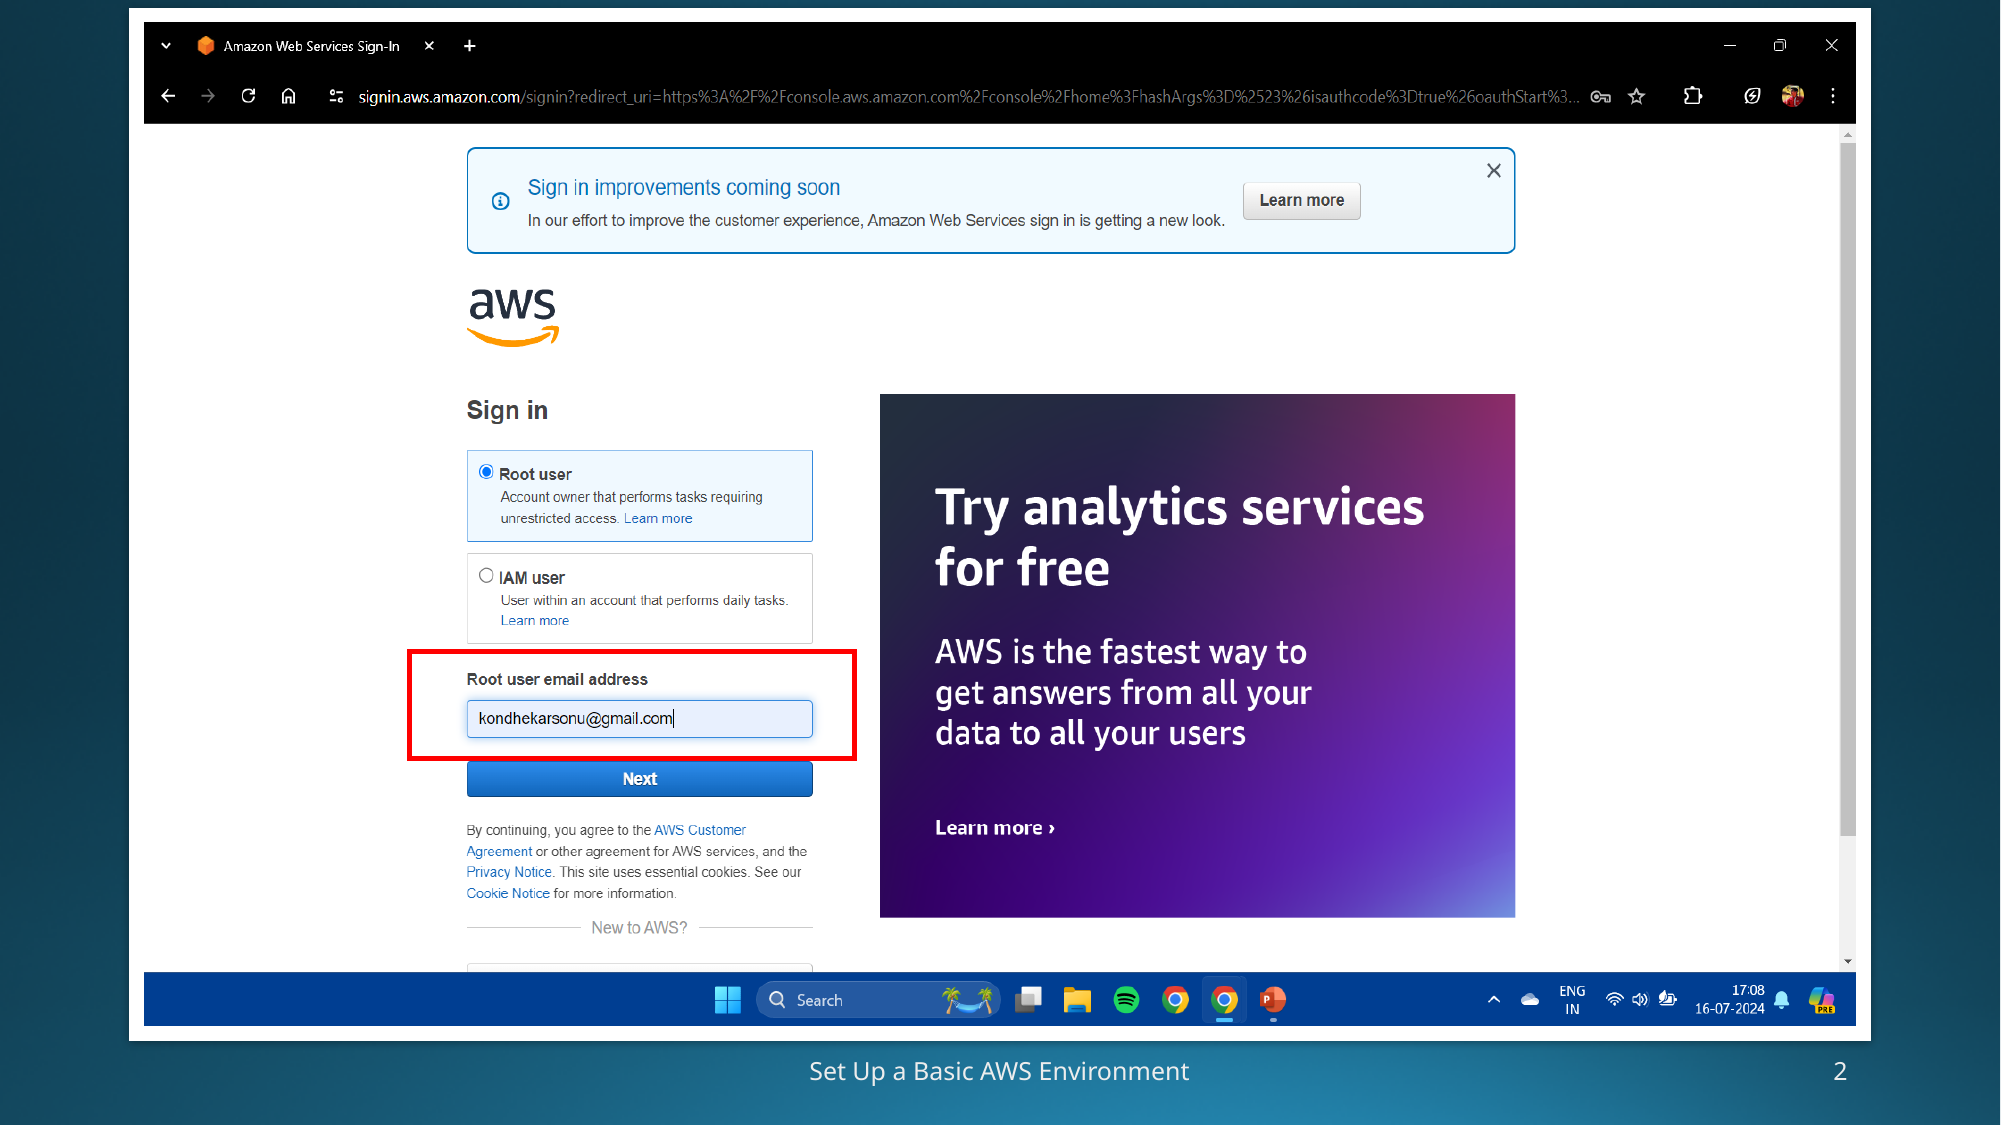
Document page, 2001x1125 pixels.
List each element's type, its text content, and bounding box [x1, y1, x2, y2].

footer Set Up a Basic AWS Environment [662, 1048, 1338, 1103]
slide_number 2 [1412, 1048, 1863, 1103]
picture [0, 0, 2001, 1125]
